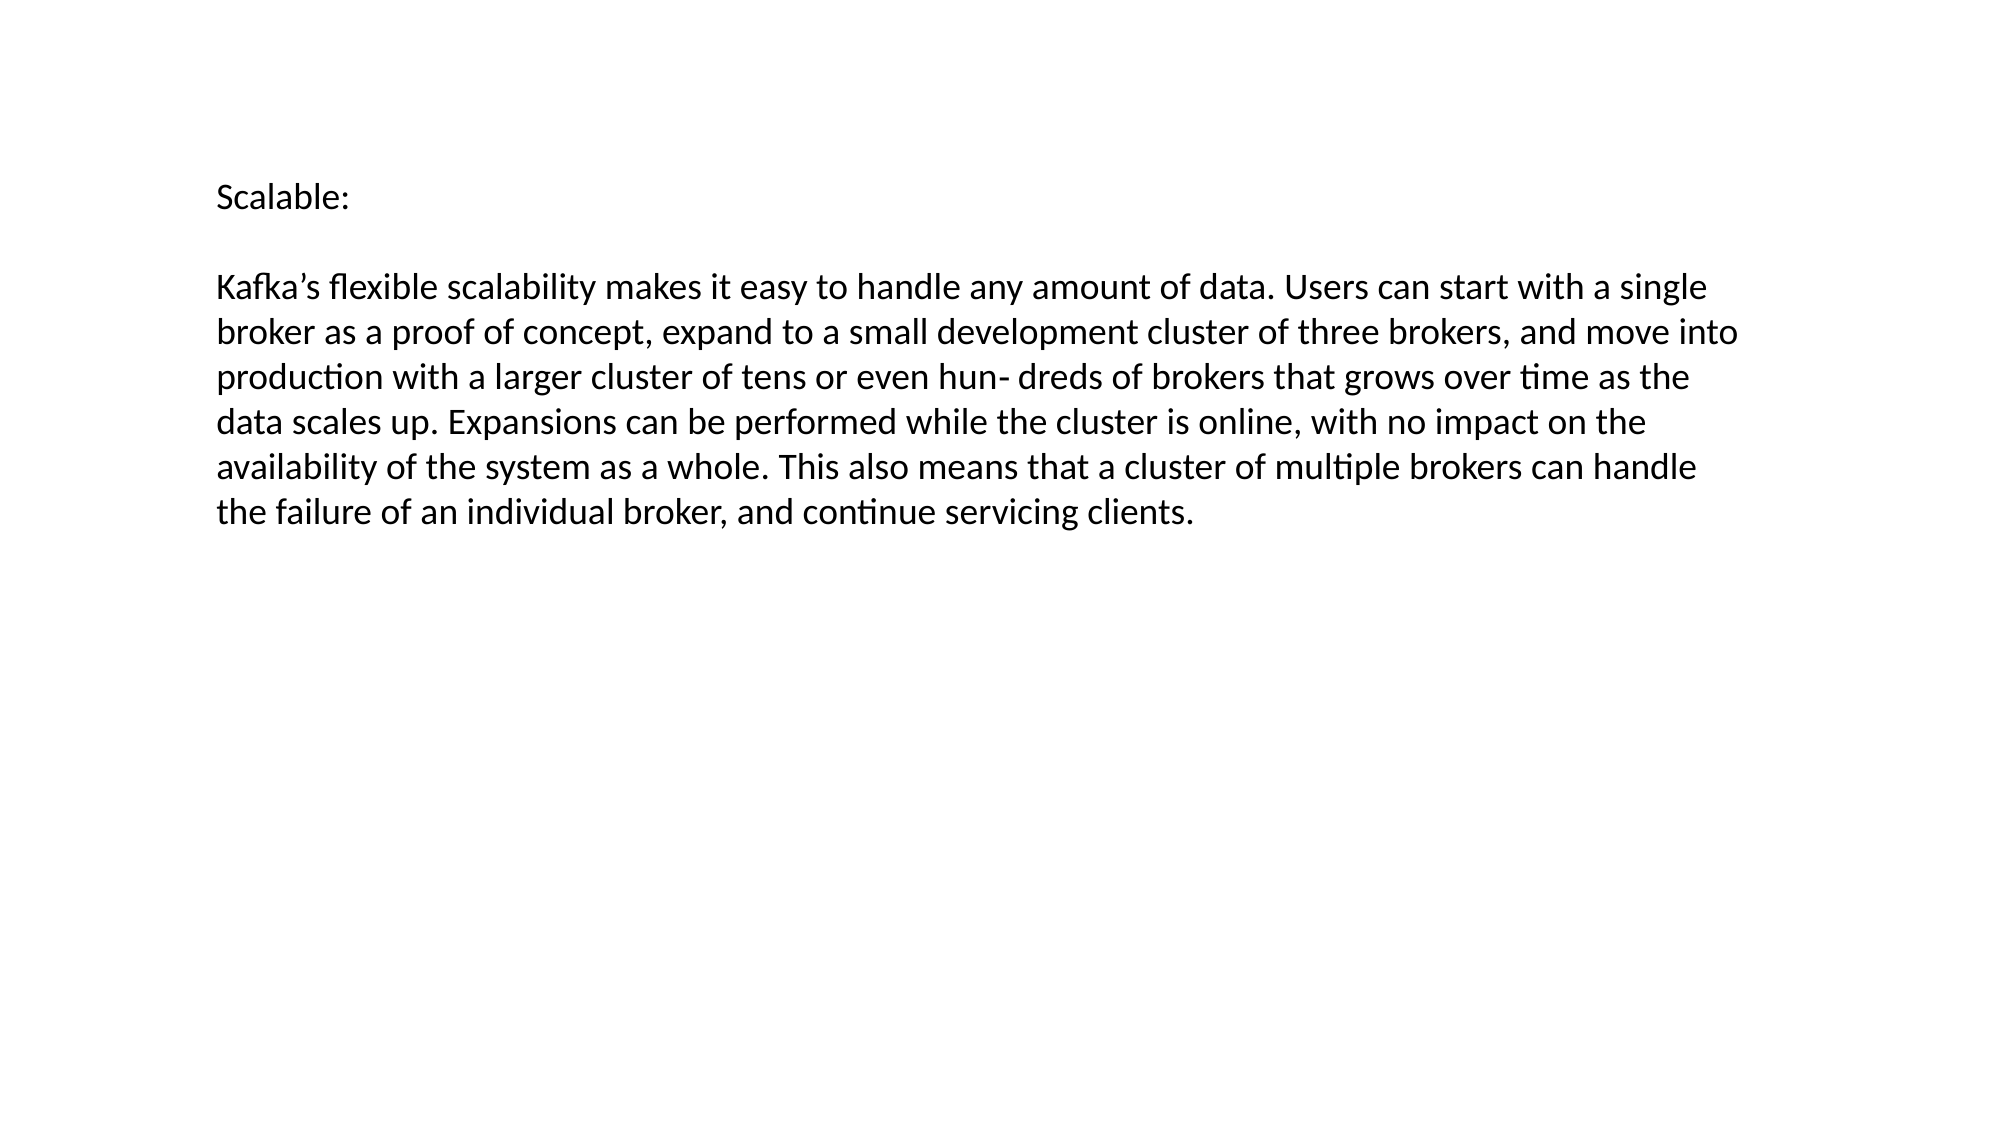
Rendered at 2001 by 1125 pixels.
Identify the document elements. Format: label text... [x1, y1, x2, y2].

text_box Scalable: Kafka’s flexible scalability makes it easy to handle any amount of data. Users can start with a single broker as a proof of concept, expand to a small development cluster of three brokers, and move into production with a larger cluster of tens or even hun‐ dreds of brokers that grows over time as the data scales up. Expansions can be performed while the cluster is online, with no impact on the availability of the system as a whole. This also means that a cluster of multiple brokers can handle the failure of an individual broker, and continue servicing clients. [201, 164, 1767, 540]
